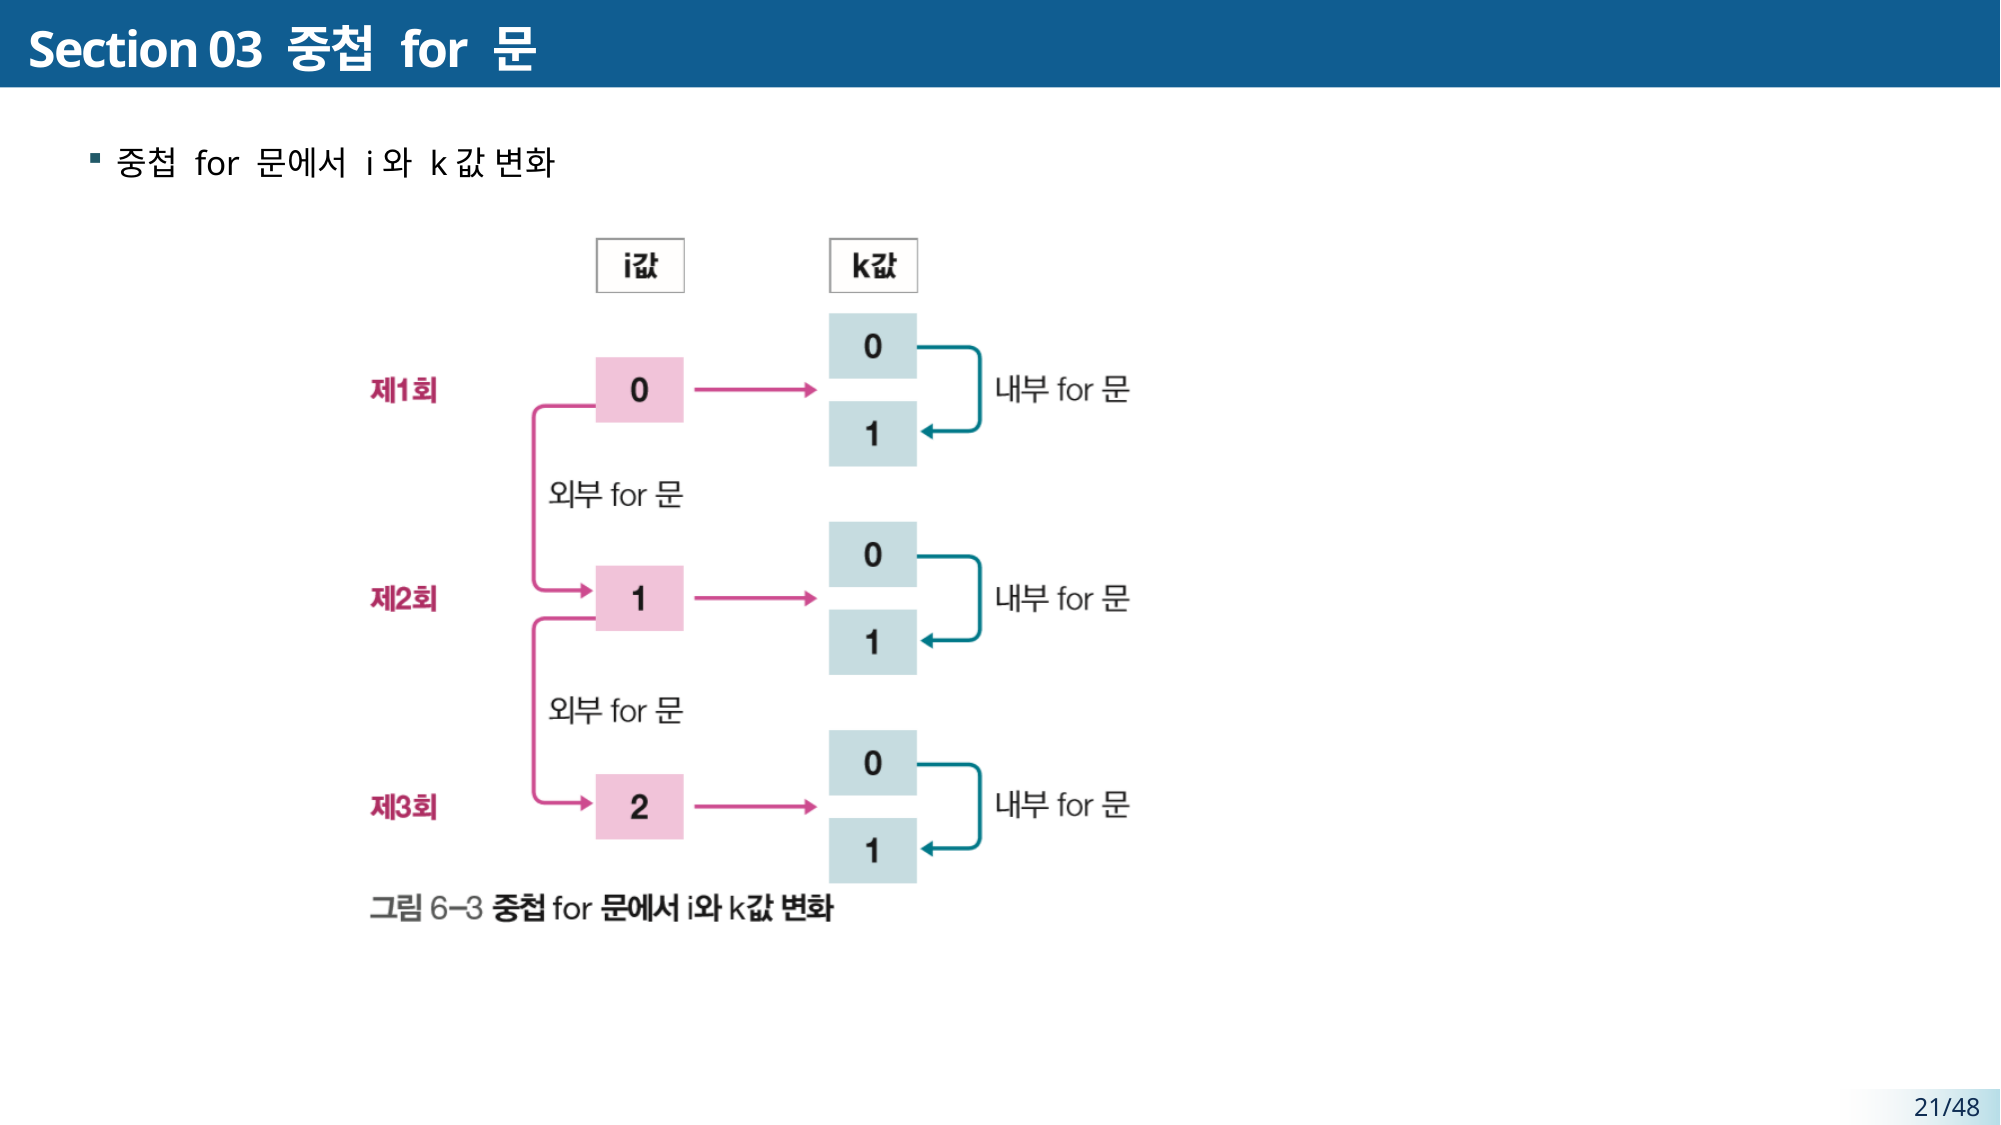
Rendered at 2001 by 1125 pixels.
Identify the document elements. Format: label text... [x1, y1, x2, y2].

list 중첩 for 문에서 i와 k값 변화 [13, 126, 1975, 1057]
title Section 03 중첩 for 문 [13, 8, 1717, 87]
picture [357, 229, 1137, 924]
